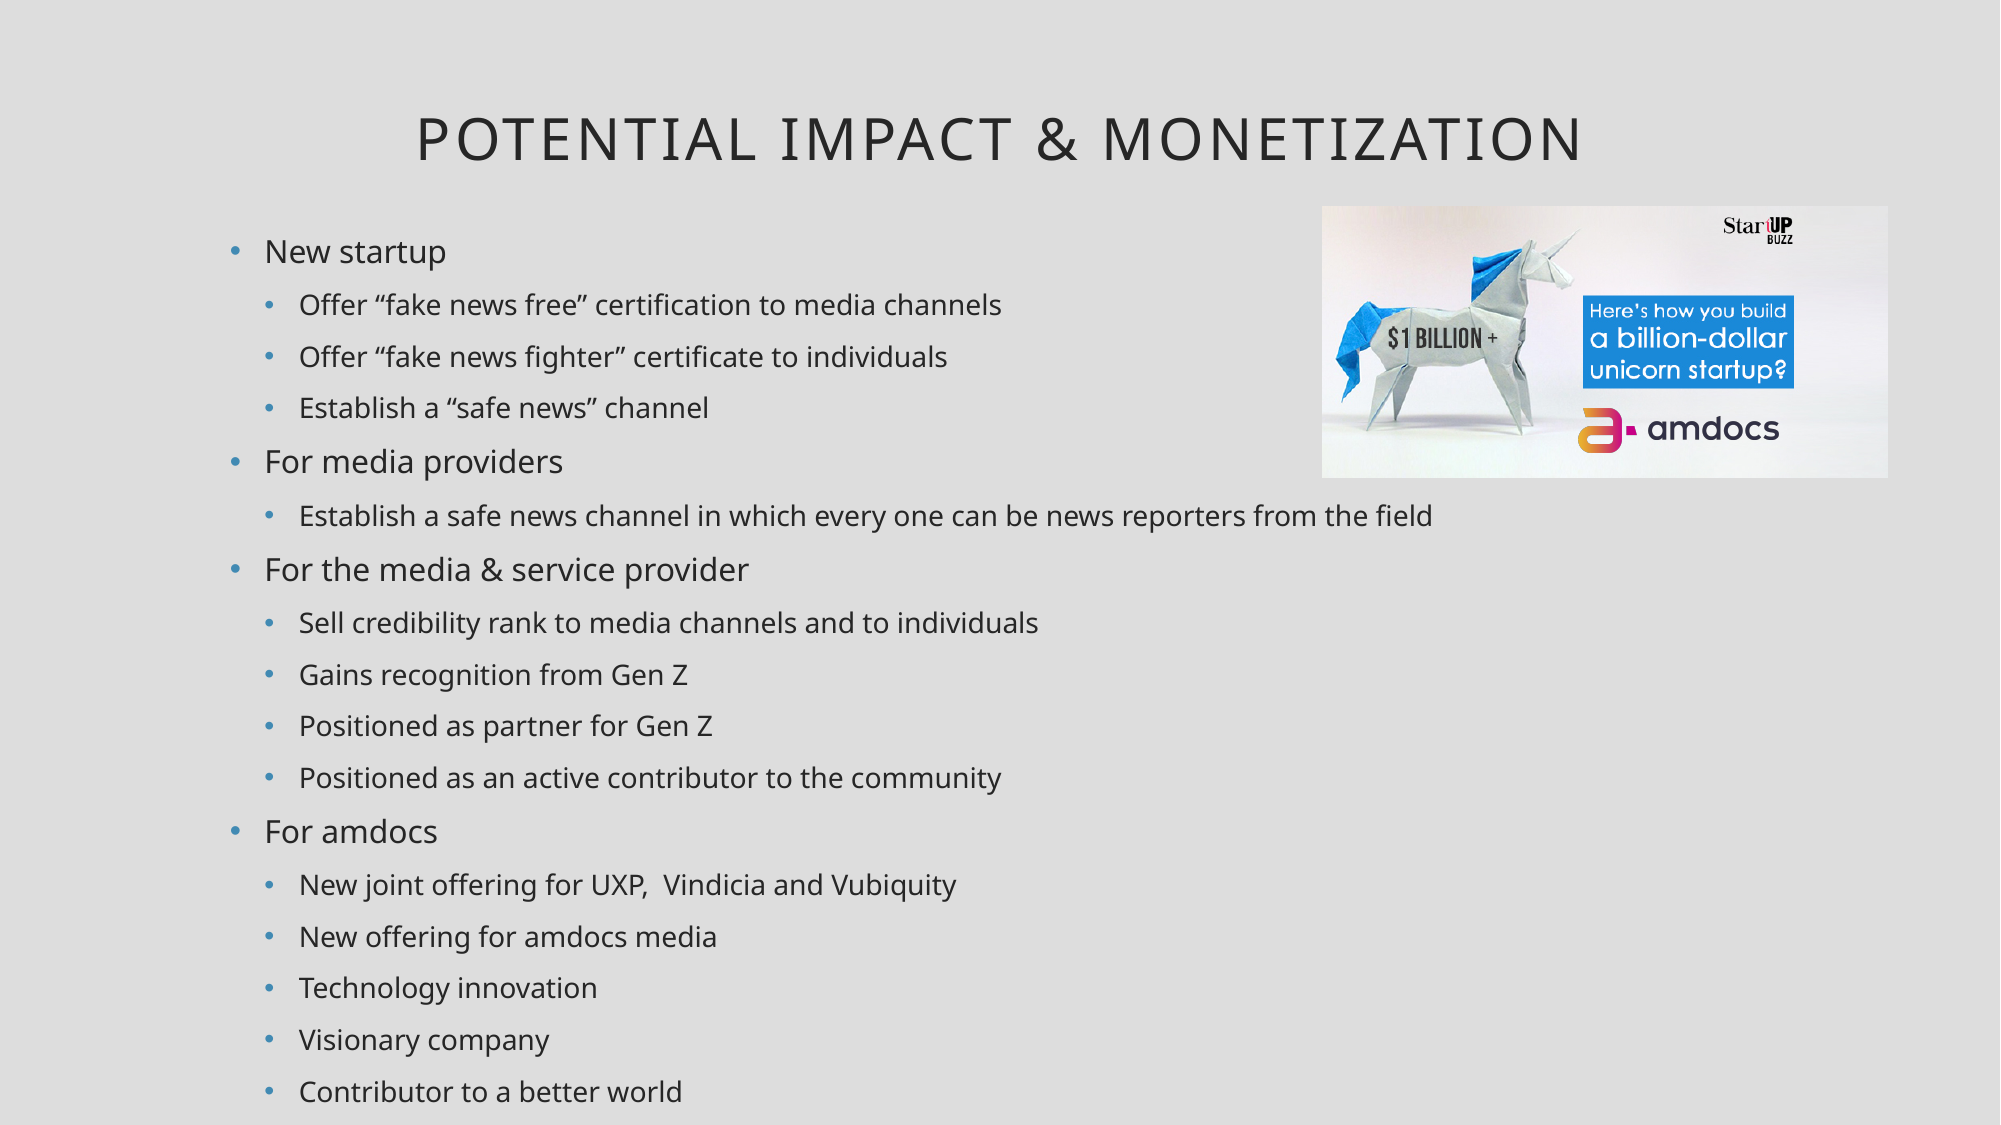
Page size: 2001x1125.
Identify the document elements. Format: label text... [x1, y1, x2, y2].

list New startup Offer “fake news free” certification to media channels Offer “fake news fighter” certificate to individuals Establish a “safe news” channel For media providers Establish a safe news channel in which every one can be news reporters from the field For the media & service provider Sell credibility rank to media channels and to individuals Gains recognition from Gen Z Positioned as partner for Gen Z Positioned as an active contributor to the community For amdocs New joint offering for UXP, Vindicia and Vubiquity New offering for amdocs media Technology innovation Visionary company Contributor to a better world [214, 224, 1862, 1116]
picture [1322, 206, 1888, 478]
title Potential Impact & Monetization [363, 42, 1637, 224]
